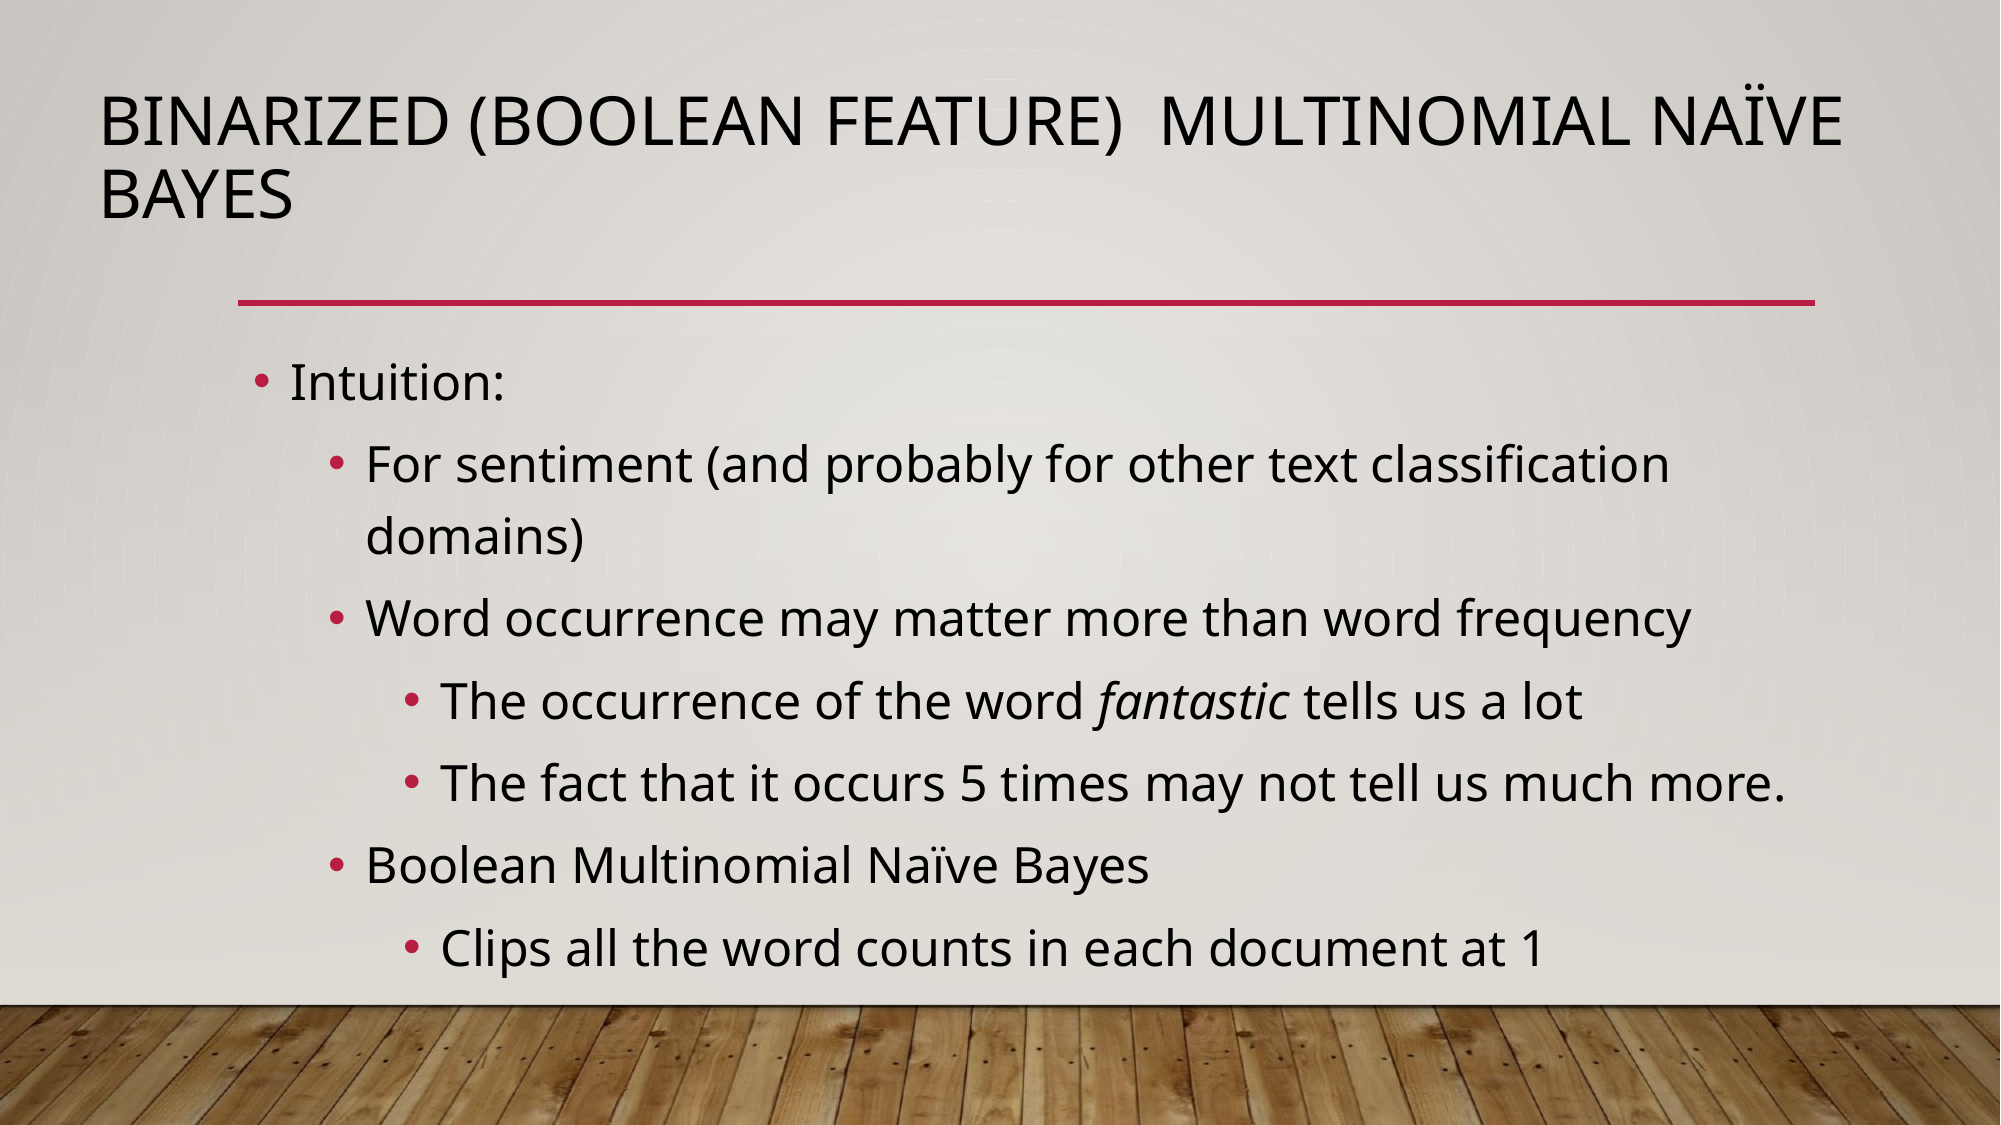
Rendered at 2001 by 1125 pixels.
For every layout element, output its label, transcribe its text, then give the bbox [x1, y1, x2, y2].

picture [0, 1005, 2000, 1125]
title BINARIZED (BOOLEAN FEATURE) MULTINOMIAL NAÏVE BAYES [83, 79, 1924, 242]
list Intuition: For sentiment (and probably for other text classification domains) Word occurrence may matter more than word frequency The occurrence of the word fantastic tells us a lot The fact that it occurs 5 times may not tell us much more. Boolean Multinomial Naïve Bayes Clips all the word counts in each document at 1 [238, 330, 1814, 897]
